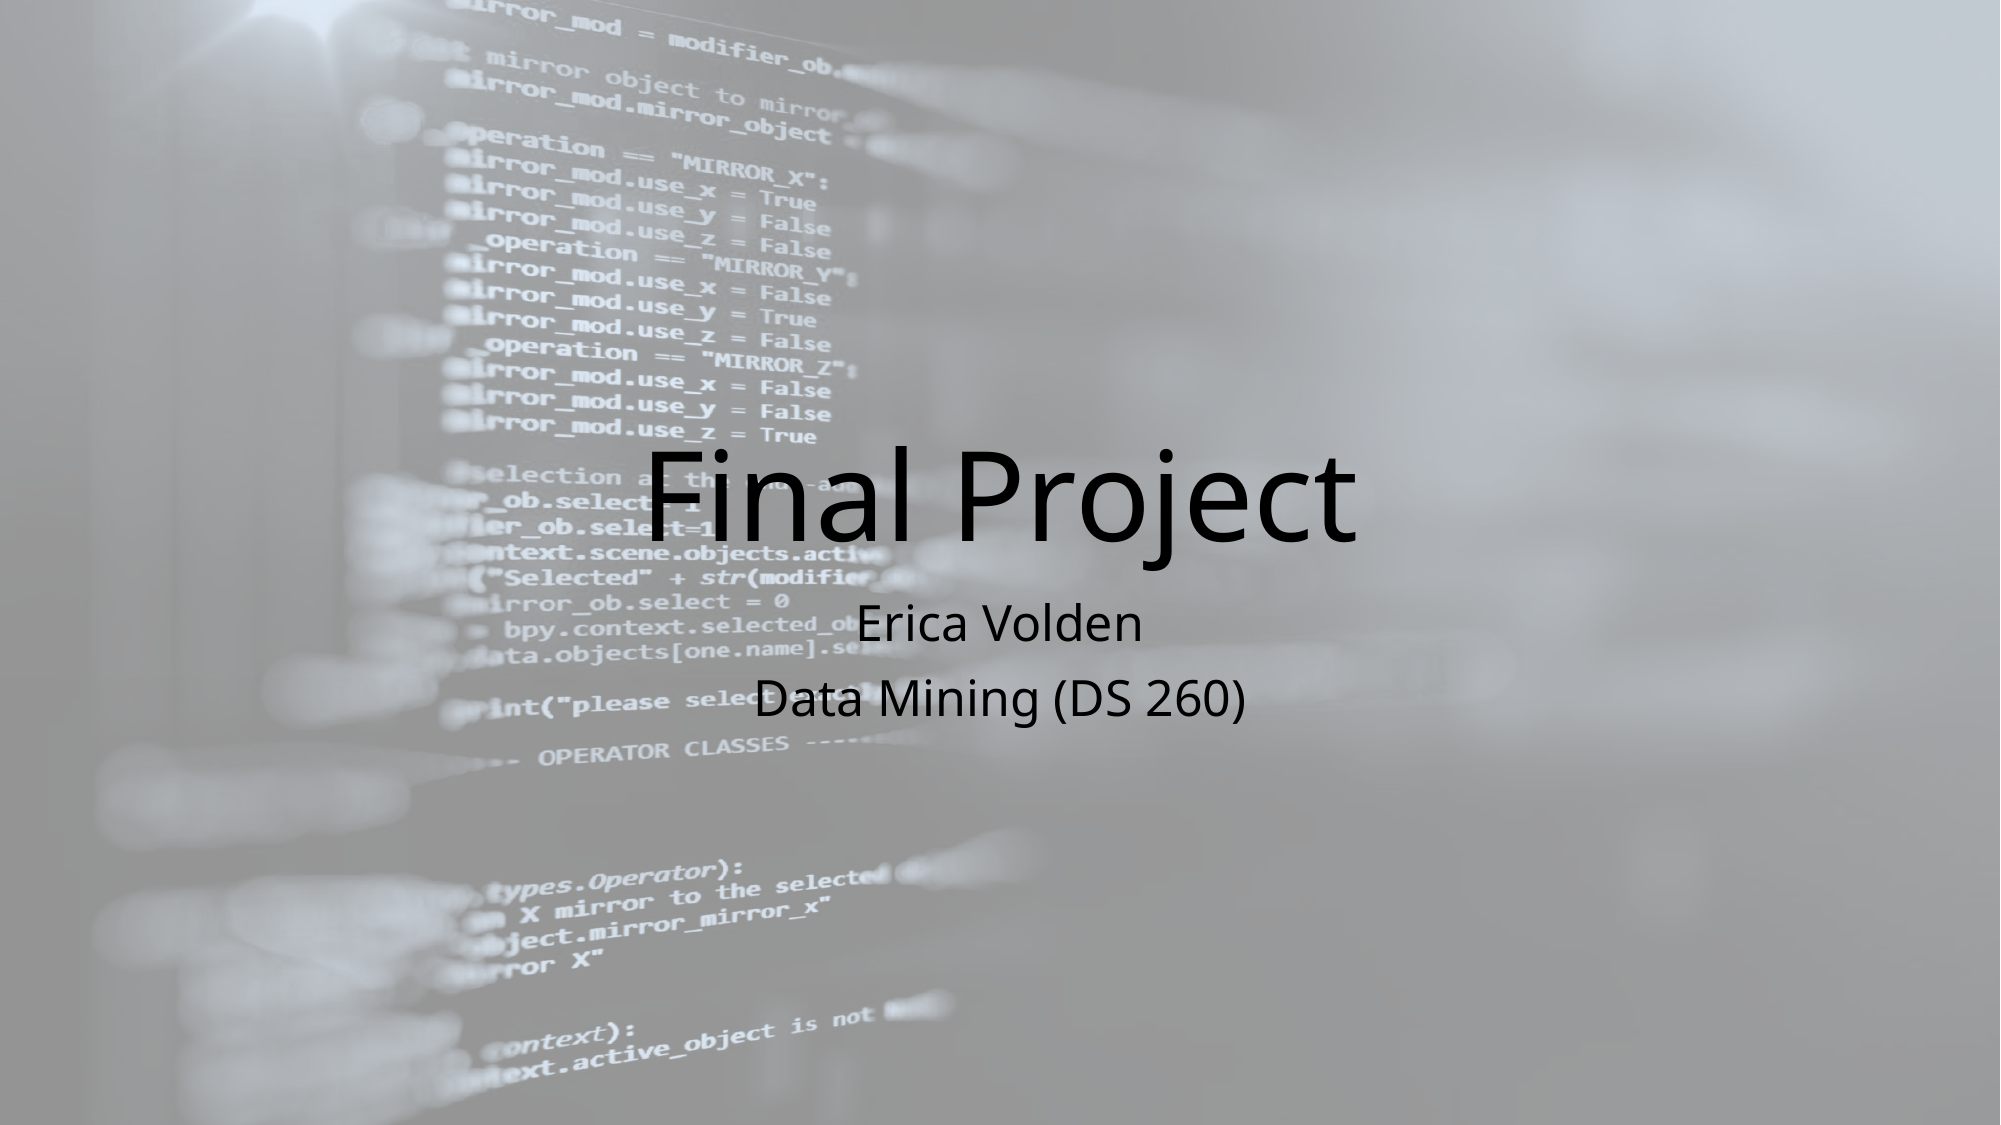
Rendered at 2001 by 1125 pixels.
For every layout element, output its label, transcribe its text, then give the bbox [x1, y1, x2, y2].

title Final Project [249, 184, 1750, 576]
subtitle Erica Volden Data Mining (DS 260) [249, 590, 1750, 863]
